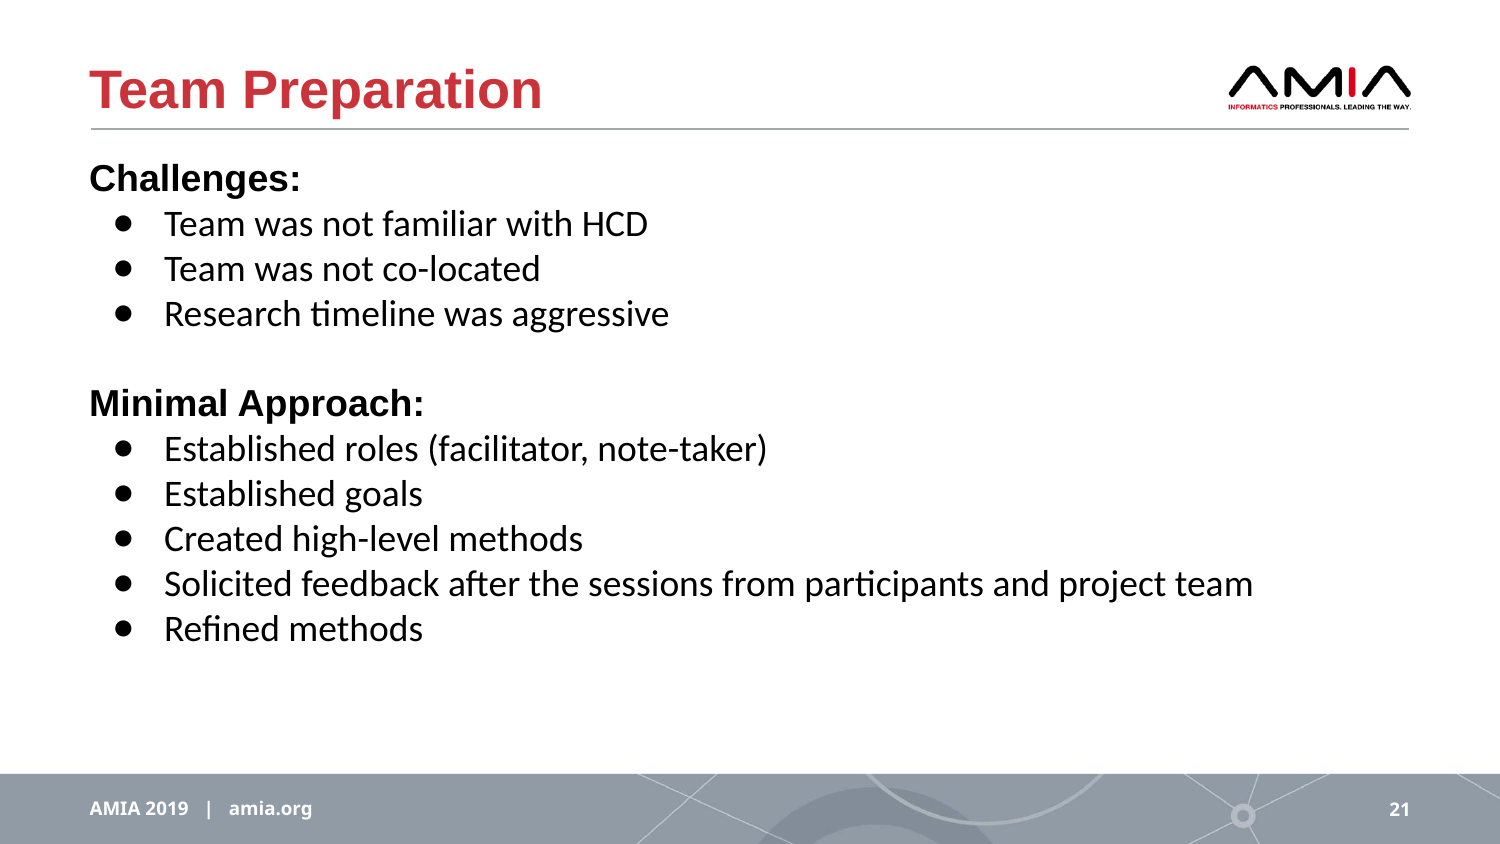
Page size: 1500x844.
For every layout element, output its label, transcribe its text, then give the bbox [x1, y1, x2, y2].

slide_number 21 [1098, 798, 1411, 822]
title Team Preparation [89, 63, 1203, 119]
list Challenges: Team was not familiar with HCD Team was not co-located Research timeline was aggressive Minimal Approach: Established roles (facilitator, note-taker) Established goals Created high-level methods Solicited feedback after the sessions from participants and project team Refined methods [89, 154, 1411, 740]
footer AMIA 2019 | amia.org [89, 798, 915, 816]
picture [0, 0, 1500, 844]
